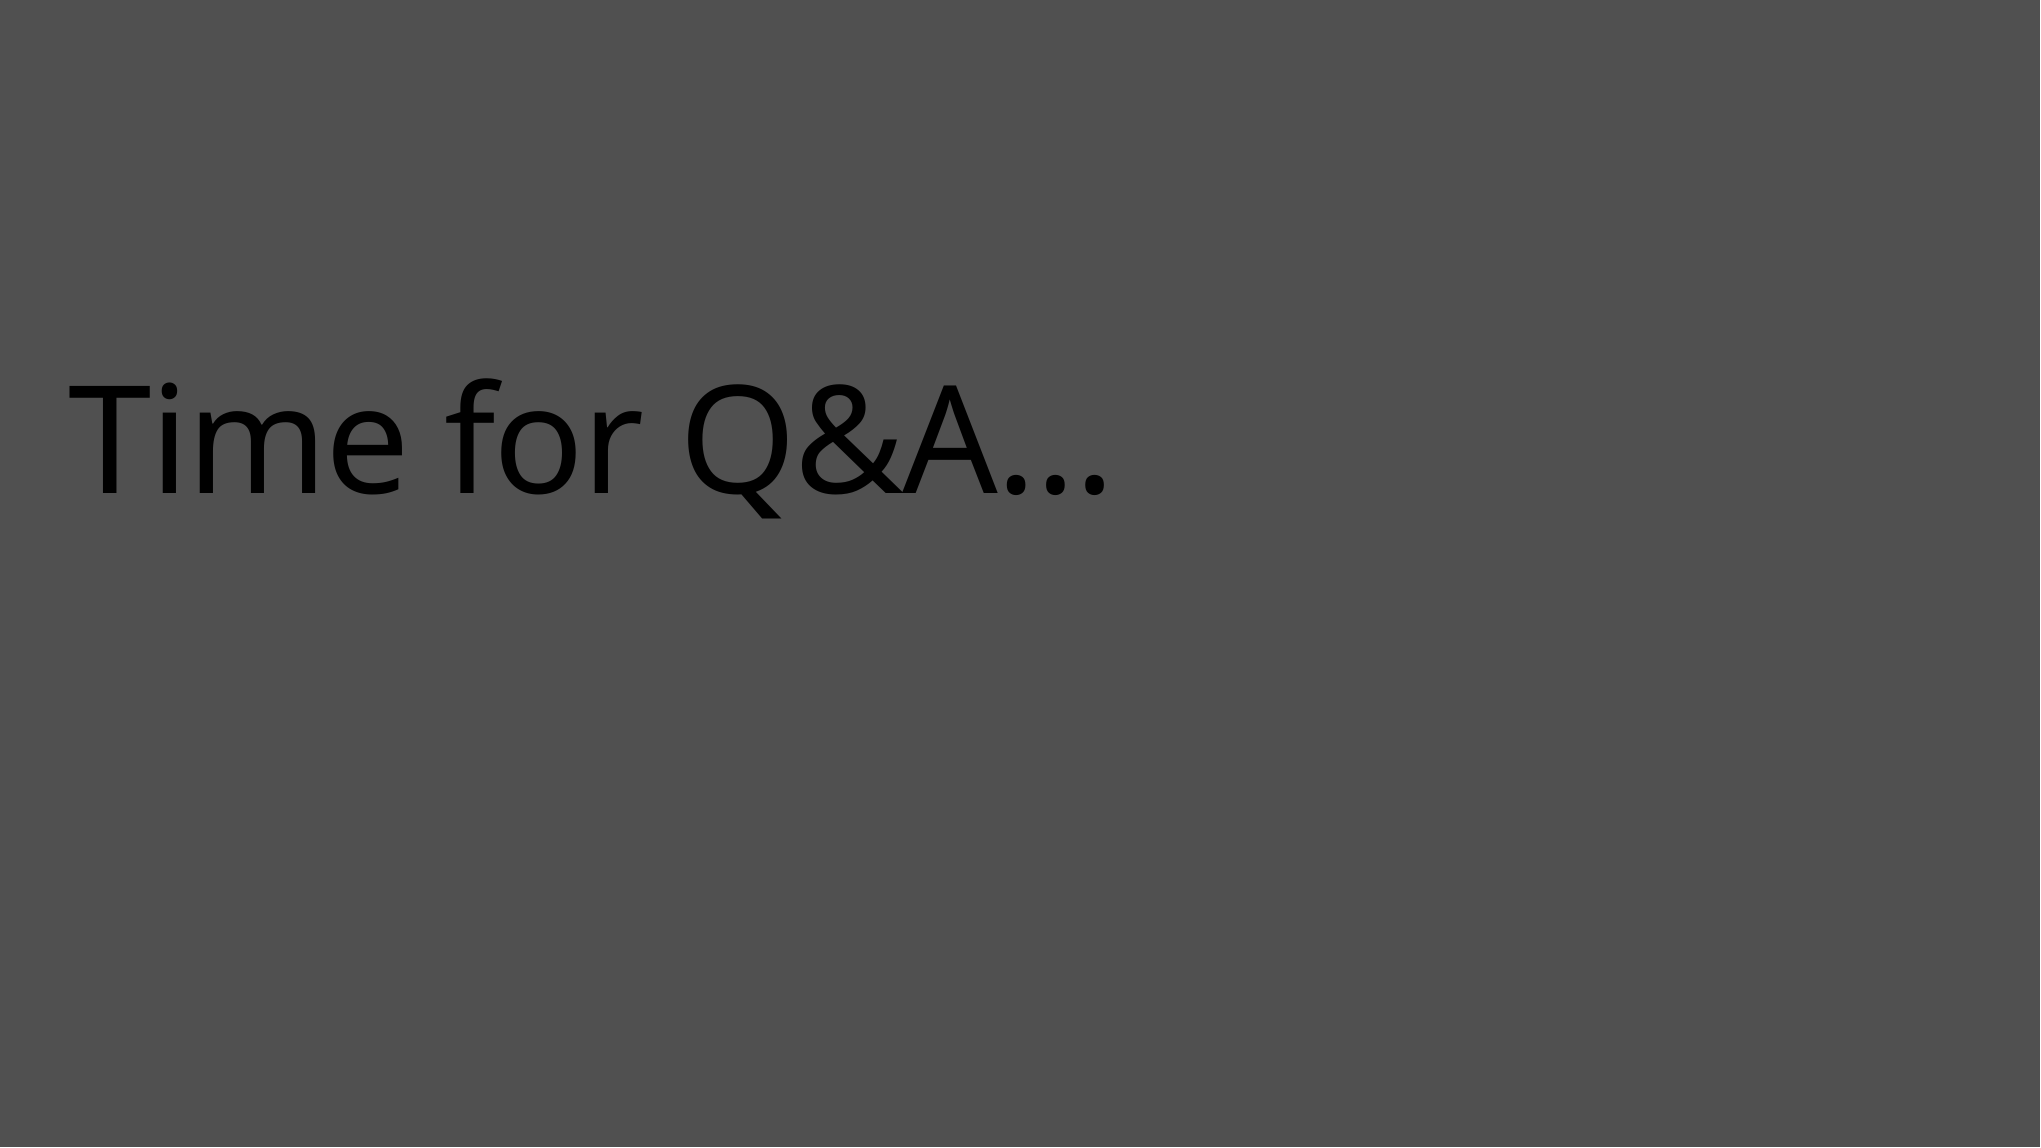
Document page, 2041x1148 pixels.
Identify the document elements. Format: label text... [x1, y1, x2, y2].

title Time for Q&A… [45, 348, 1996, 543]
